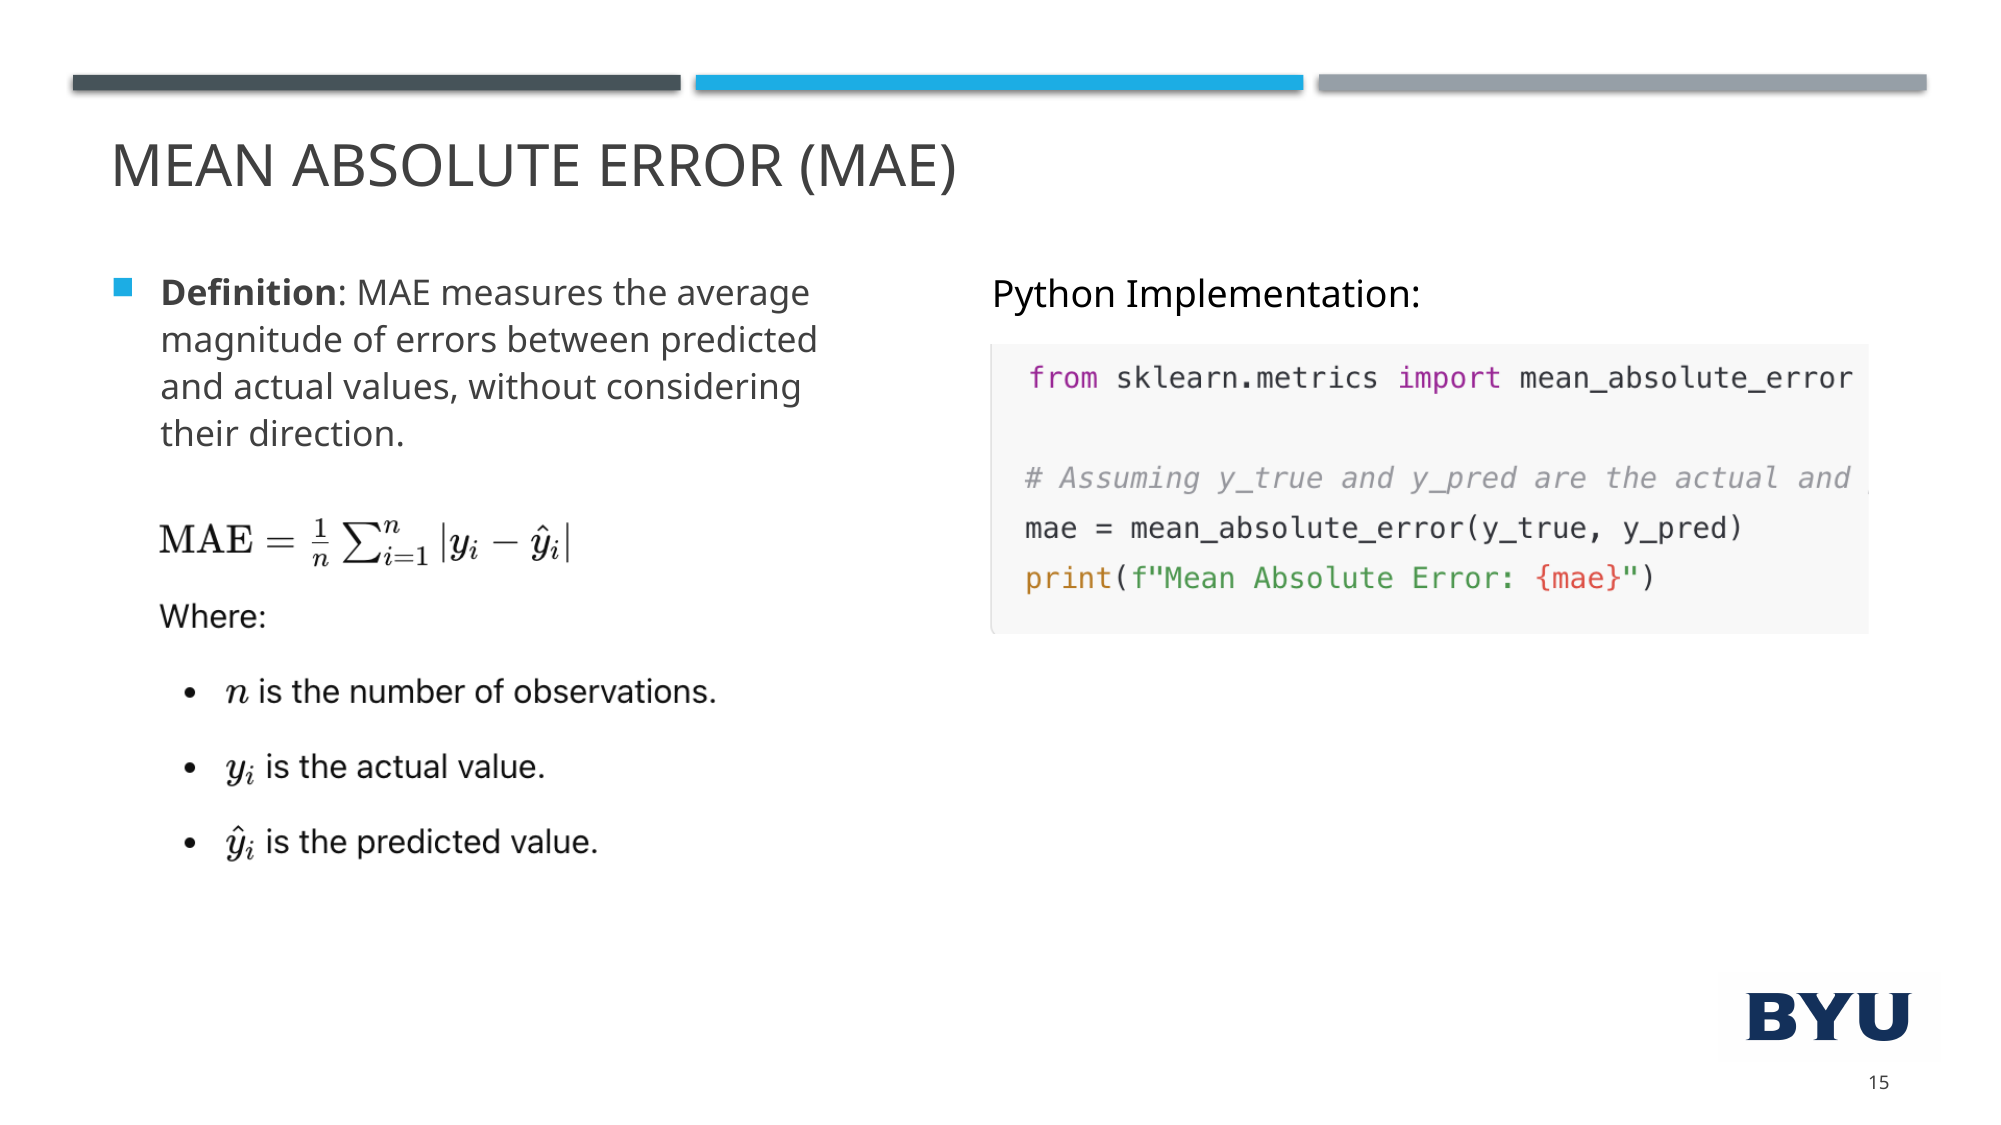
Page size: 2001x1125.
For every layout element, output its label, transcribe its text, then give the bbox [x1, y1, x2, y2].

picture [145, 513, 720, 872]
title Mean Absolute Error (MAE) [95, 115, 1905, 206]
picture [1718, 972, 1941, 1062]
text_box Python Implementation: [977, 262, 1690, 323]
slide_number 15 [1732, 1053, 1905, 1114]
list Definition: MAE measures the average magnitude of errors between predicted and actual values, without considering their direction. [95, 258, 867, 1001]
picture [976, 344, 1870, 634]
